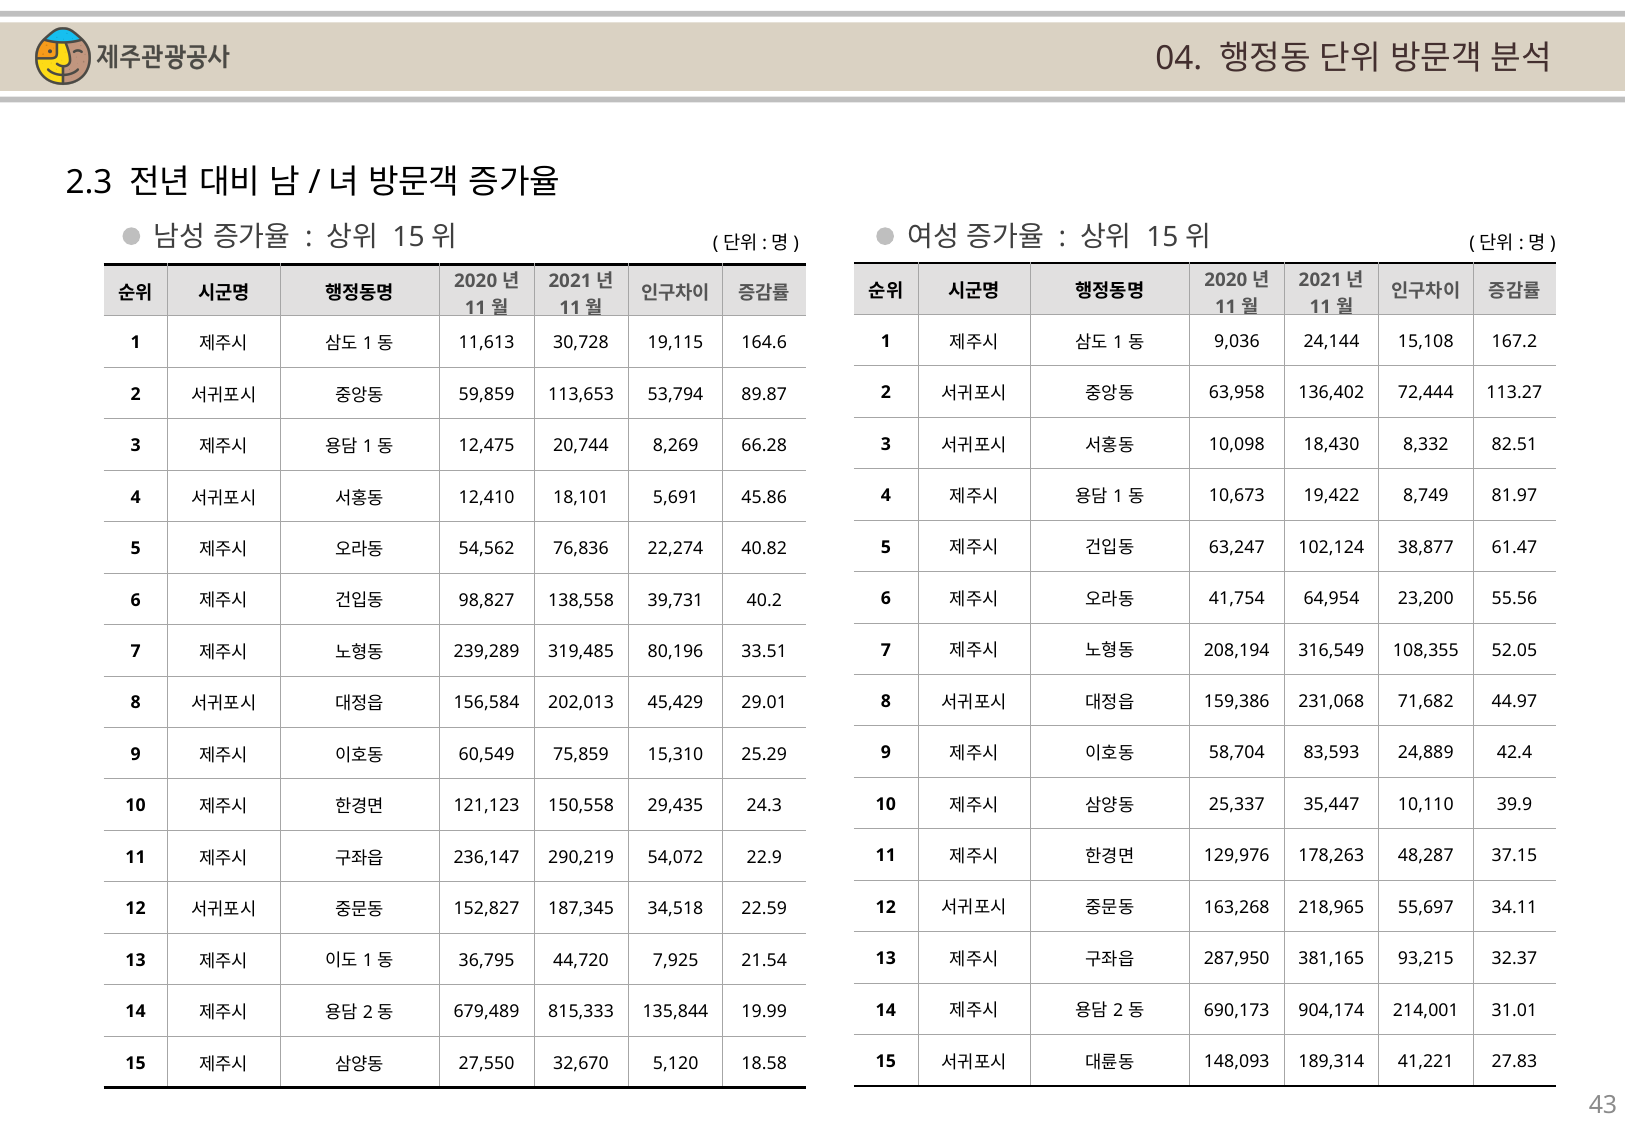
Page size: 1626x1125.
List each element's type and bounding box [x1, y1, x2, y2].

table_header [168, 266, 280, 315]
table_cell [104, 419, 167, 470]
table_cell [104, 1037, 167, 1086]
table_cell [440, 368, 534, 418]
table_cell [1190, 469, 1284, 520]
table_cell [168, 471, 280, 521]
table_cell [1474, 624, 1556, 674]
table_cell [1379, 366, 1473, 417]
table_cell [104, 728, 167, 778]
table_cell [535, 419, 628, 470]
table_cell [919, 315, 1030, 365]
table_cell [281, 522, 439, 573]
table_cell [1474, 675, 1556, 725]
table_cell [440, 882, 534, 933]
table_cell [854, 675, 918, 725]
table_cell [1379, 521, 1473, 571]
table_cell [1285, 572, 1378, 623]
table_cell [1285, 521, 1378, 571]
table_cell [440, 831, 534, 881]
table_cell [919, 1035, 1030, 1085]
table_cell [854, 469, 918, 520]
table_cell [281, 728, 439, 778]
table_cell [1474, 418, 1556, 468]
table_cell [1379, 778, 1473, 828]
table_cell [629, 574, 722, 624]
table_cell [104, 574, 167, 624]
table_cell [723, 625, 806, 676]
text_box [698, 223, 814, 261]
table_cell [535, 779, 628, 830]
table_cell [168, 1037, 280, 1086]
table_cell [168, 574, 280, 624]
table_cell [440, 677, 534, 727]
table_cell [1379, 932, 1473, 983]
table_cell [281, 625, 439, 676]
table_cell [854, 984, 918, 1034]
table_cell [854, 366, 918, 417]
table_cell [723, 316, 806, 367]
table_cell [535, 522, 628, 573]
table_cell [440, 419, 534, 470]
table_cell [1474, 1035, 1556, 1063]
table_header [629, 266, 722, 315]
table_cell [440, 985, 534, 1036]
table_cell [281, 1037, 439, 1086]
table_cell [168, 625, 280, 676]
table_cell [1031, 1035, 1189, 1085]
table_cell [1031, 572, 1189, 623]
table_cell [535, 831, 628, 881]
table_cell [1031, 675, 1189, 725]
text_box [875, 210, 1226, 260]
table_cell [535, 625, 628, 676]
table_cell [281, 779, 439, 830]
table_cell [1474, 984, 1556, 1034]
slide_number [1251, 1063, 1618, 1123]
table_cell [1190, 726, 1284, 777]
table_cell [535, 574, 628, 624]
table_header [723, 266, 806, 315]
table_cell [1379, 675, 1473, 725]
table_cell [723, 419, 806, 470]
table_cell [1285, 366, 1378, 417]
table_cell [629, 419, 722, 470]
table_cell [854, 881, 918, 931]
table_cell [723, 934, 806, 984]
table_cell [629, 316, 722, 367]
table_cell [104, 779, 167, 830]
table_cell [1190, 778, 1284, 828]
table_cell [440, 728, 534, 778]
table_cell [281, 677, 439, 727]
table_cell [854, 726, 918, 777]
table_cell [1379, 624, 1473, 674]
table_cell [629, 779, 722, 830]
table_cell [104, 677, 167, 727]
table_cell [1190, 366, 1284, 417]
table_cell [1190, 315, 1284, 365]
table_cell [104, 882, 167, 933]
table_cell [168, 882, 280, 933]
table_cell [1190, 572, 1284, 623]
text_box [50, 152, 1144, 208]
table_cell [723, 574, 806, 624]
table_cell [854, 1035, 918, 1085]
table_cell [919, 778, 1030, 828]
table_cell [919, 881, 1030, 931]
table_cell [854, 932, 918, 983]
table_cell [723, 368, 806, 418]
table_cell [104, 831, 167, 881]
table_cell [104, 934, 167, 984]
table_cell [1474, 315, 1556, 365]
table_cell [854, 778, 918, 828]
table_cell [535, 368, 628, 418]
table_cell [1379, 572, 1473, 623]
table_cell [723, 779, 806, 830]
table_cell [629, 471, 722, 521]
table_cell [723, 882, 806, 933]
table_header [1190, 264, 1284, 314]
table_cell [440, 779, 534, 830]
table_cell [281, 574, 439, 624]
table_cell [919, 675, 1030, 725]
table_cell [1031, 778, 1189, 828]
table_cell [281, 985, 439, 1036]
table_cell [168, 779, 280, 830]
table_cell [723, 1037, 806, 1086]
table_cell [1474, 829, 1556, 880]
table_cell [440, 471, 534, 521]
table_cell [1190, 932, 1284, 983]
table_cell [629, 522, 722, 573]
table_cell [281, 882, 439, 933]
table_cell [168, 419, 280, 470]
table_cell [104, 625, 167, 676]
table_cell [1474, 932, 1556, 983]
table_cell [1285, 778, 1378, 828]
table_cell [168, 677, 280, 727]
table_cell [1285, 726, 1378, 777]
table_cell [1031, 984, 1189, 1034]
table_cell [1190, 984, 1284, 1034]
table_cell [629, 1037, 722, 1086]
table_cell [1285, 984, 1378, 1034]
table_cell [919, 469, 1030, 520]
table_cell [919, 521, 1030, 571]
text_box [1042, 28, 1595, 84]
table_cell [535, 316, 628, 367]
table_cell [440, 522, 534, 573]
table_cell [723, 728, 806, 778]
table_cell [535, 677, 628, 727]
table_cell [1379, 418, 1473, 468]
table_cell [1474, 572, 1556, 623]
table_cell [1474, 778, 1556, 828]
table_cell [535, 1037, 628, 1086]
table_header [104, 266, 167, 315]
table_cell [1379, 881, 1473, 931]
table_header [281, 266, 439, 315]
table_cell [281, 419, 439, 470]
table_cell [1031, 521, 1189, 571]
table_cell [1190, 829, 1284, 880]
table_cell [1474, 521, 1556, 571]
table_cell [854, 572, 918, 623]
table_cell [854, 315, 918, 365]
table_cell [1474, 366, 1556, 417]
table_cell [919, 366, 1030, 417]
table_header [1031, 264, 1189, 314]
table_cell [281, 831, 439, 881]
table_cell [1031, 315, 1189, 365]
table_cell [168, 985, 280, 1036]
table_cell [629, 625, 722, 676]
table_cell [919, 572, 1030, 623]
table_cell [281, 934, 439, 984]
table_cell [1379, 984, 1473, 1034]
table_cell [1474, 881, 1556, 931]
table_cell [723, 677, 806, 727]
table_cell [629, 368, 722, 418]
table_cell [1190, 418, 1284, 468]
picture [31, 26, 232, 87]
table_cell [629, 677, 722, 727]
table_cell [1379, 315, 1473, 365]
text_box [1454, 223, 1571, 261]
table_cell [104, 985, 167, 1036]
table_cell [629, 728, 722, 778]
table_cell [629, 831, 722, 881]
table_cell [168, 934, 280, 984]
table_cell [854, 521, 918, 571]
table_cell [1031, 366, 1189, 417]
table_cell [919, 624, 1030, 674]
table_header [1379, 264, 1473, 314]
table_cell [1031, 418, 1189, 468]
table_cell [1285, 624, 1378, 674]
table_cell [1285, 1035, 1378, 1063]
table_header [440, 266, 534, 315]
table_cell [1379, 829, 1473, 880]
table_cell [168, 728, 280, 778]
table_header [854, 264, 918, 314]
table_header [535, 266, 628, 315]
table_cell [1285, 932, 1378, 983]
table_cell [1190, 521, 1284, 571]
table_cell [104, 522, 167, 573]
table_cell [1031, 624, 1189, 674]
text_box [121, 210, 472, 260]
table_cell [440, 574, 534, 624]
table_cell [919, 726, 1030, 777]
table_cell [168, 368, 280, 418]
table_cell [723, 471, 806, 521]
table_header [1474, 264, 1556, 314]
table_cell [629, 934, 722, 984]
table_cell [104, 368, 167, 418]
table_cell [1379, 469, 1473, 520]
table_cell [629, 985, 722, 1036]
table_cell [535, 728, 628, 778]
table_cell [281, 316, 439, 367]
table_cell [535, 882, 628, 933]
table_cell [168, 522, 280, 573]
table_cell [1285, 881, 1378, 931]
table_cell [1285, 829, 1378, 880]
table_cell [723, 522, 806, 573]
table_cell [1285, 469, 1378, 520]
table_cell [1474, 726, 1556, 777]
table_cell [1190, 881, 1284, 931]
table_cell [1379, 726, 1473, 777]
table_cell [854, 624, 918, 674]
table_cell [104, 471, 167, 521]
table_cell [1031, 881, 1189, 931]
table_cell [919, 829, 1030, 880]
table_cell [440, 1037, 534, 1086]
table_header [919, 264, 1030, 314]
table_cell [168, 316, 280, 367]
table_cell [723, 831, 806, 881]
table_cell [629, 882, 722, 933]
table_cell [1379, 1035, 1473, 1063]
table_header [1285, 264, 1378, 314]
table_cell [1190, 624, 1284, 674]
table_cell [104, 316, 167, 367]
table_cell [535, 471, 628, 521]
table_cell [440, 625, 534, 676]
table_cell [919, 932, 1030, 983]
table_cell [1031, 932, 1189, 983]
table_cell [854, 829, 918, 880]
table_cell [1031, 829, 1189, 880]
table_cell [440, 934, 534, 984]
table_cell [1285, 418, 1378, 468]
table_cell [1190, 1035, 1284, 1085]
table_cell [854, 418, 918, 468]
table_cell [919, 418, 1030, 468]
table_cell [440, 316, 534, 367]
table_cell [168, 831, 280, 881]
table_cell [1474, 469, 1556, 520]
table_cell [919, 984, 1030, 1034]
table_cell [535, 934, 628, 984]
table_cell [535, 985, 628, 1036]
table_cell [723, 985, 806, 1036]
table_cell [1031, 726, 1189, 777]
table_cell [281, 368, 439, 418]
table_cell [1285, 315, 1378, 365]
table_cell [1031, 469, 1189, 520]
table_cell [1285, 675, 1378, 725]
table_cell [281, 471, 439, 521]
table_cell [1190, 675, 1284, 725]
